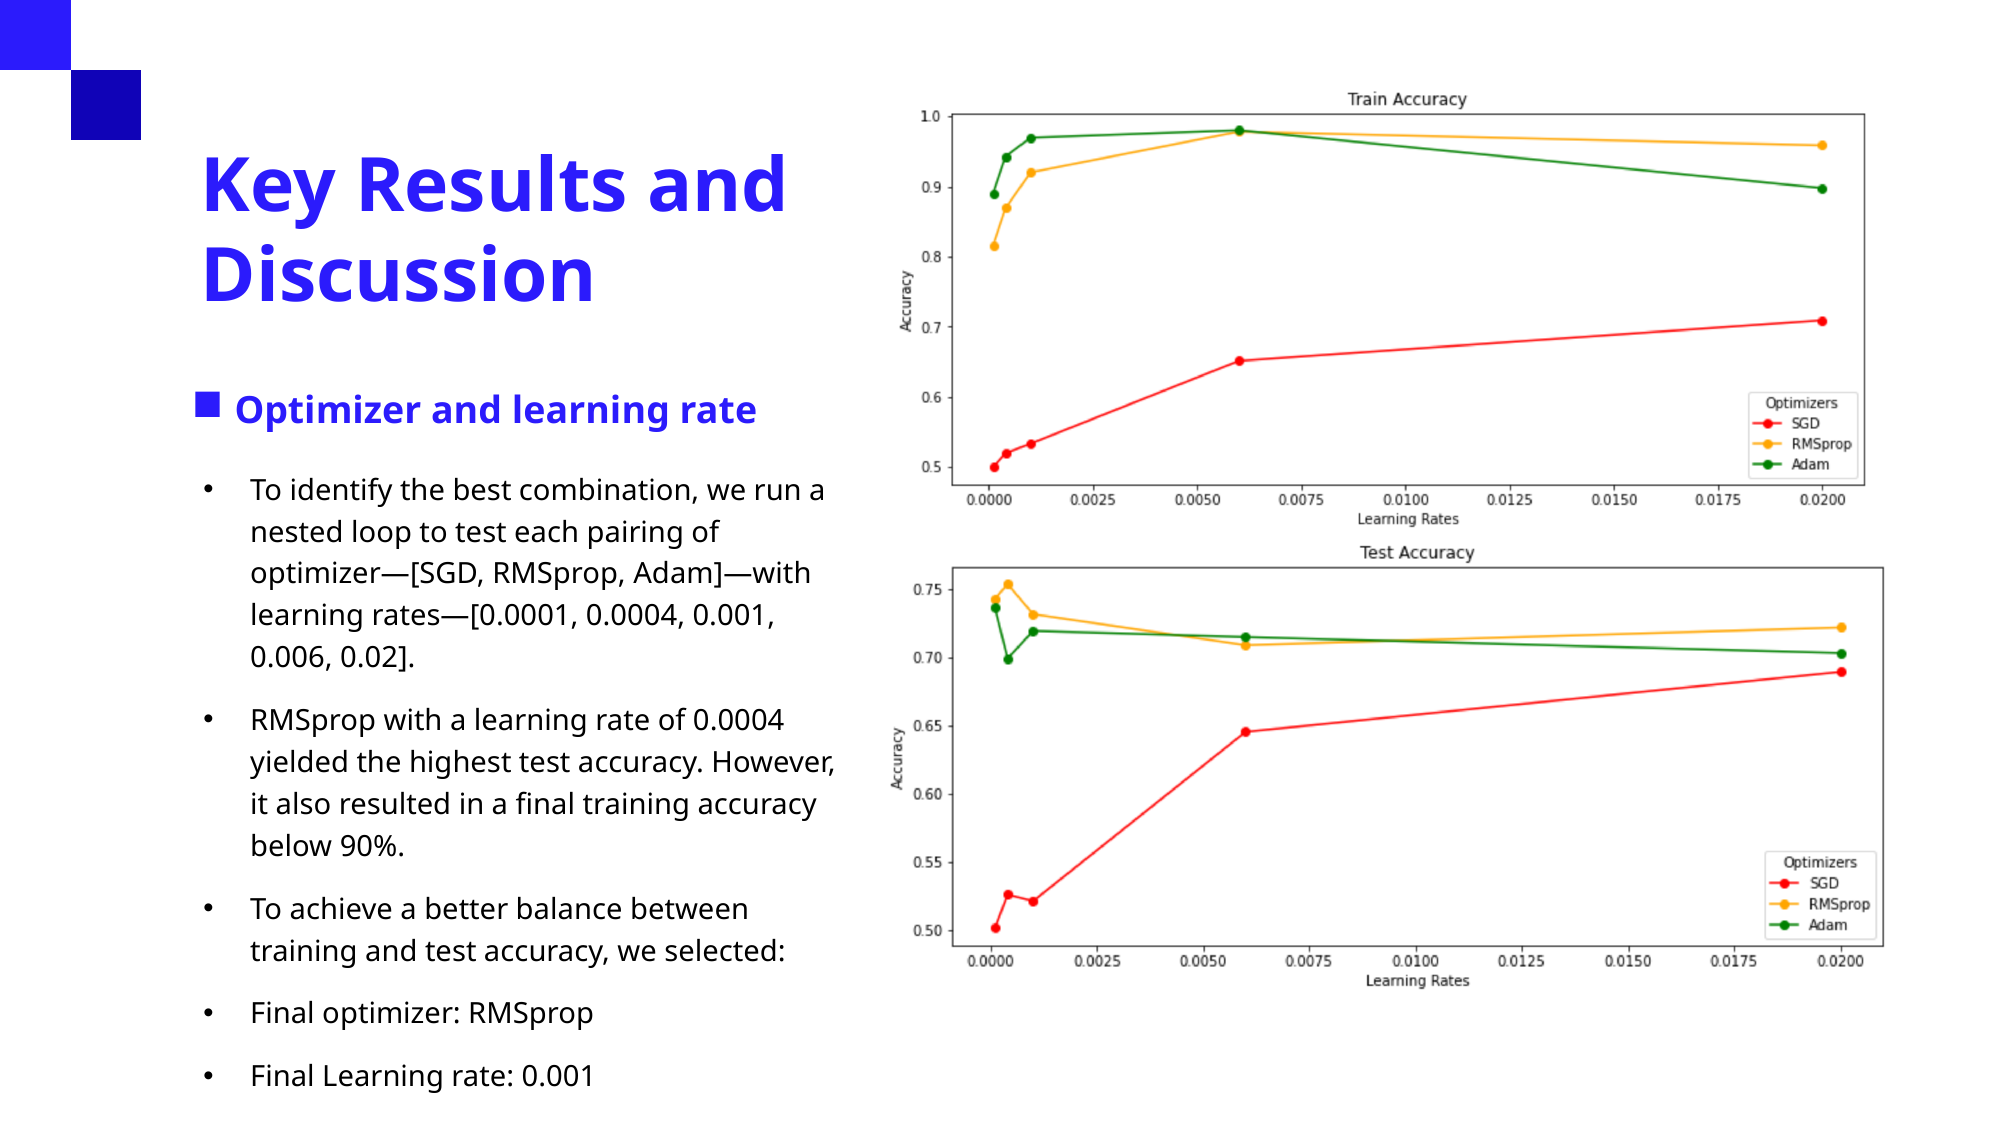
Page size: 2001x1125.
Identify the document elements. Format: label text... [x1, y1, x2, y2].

picture [885, 83, 1914, 1004]
text_box [194, 391, 219, 418]
list To identify the best combination, we run a nested loop to test each pairing of optimizer—[SGD, RMSprop, Adam]—with learning rates—[0.0001, 0.0004, 0.001, 0.006, 0.02]. RMSprop with a learning rate of 0.0004 yielded the highest test accuracy. However, it also resulted in a final training accuracy below 90%. To achieve a better balance between training and test accuracy, we selected: Final optimizer: RMSprop Final Learning rate: 0.001 [203, 463, 857, 1019]
title Key Results and Discussion [200, 196, 812, 317]
text_box Optimizer and learning rate [219, 369, 894, 506]
